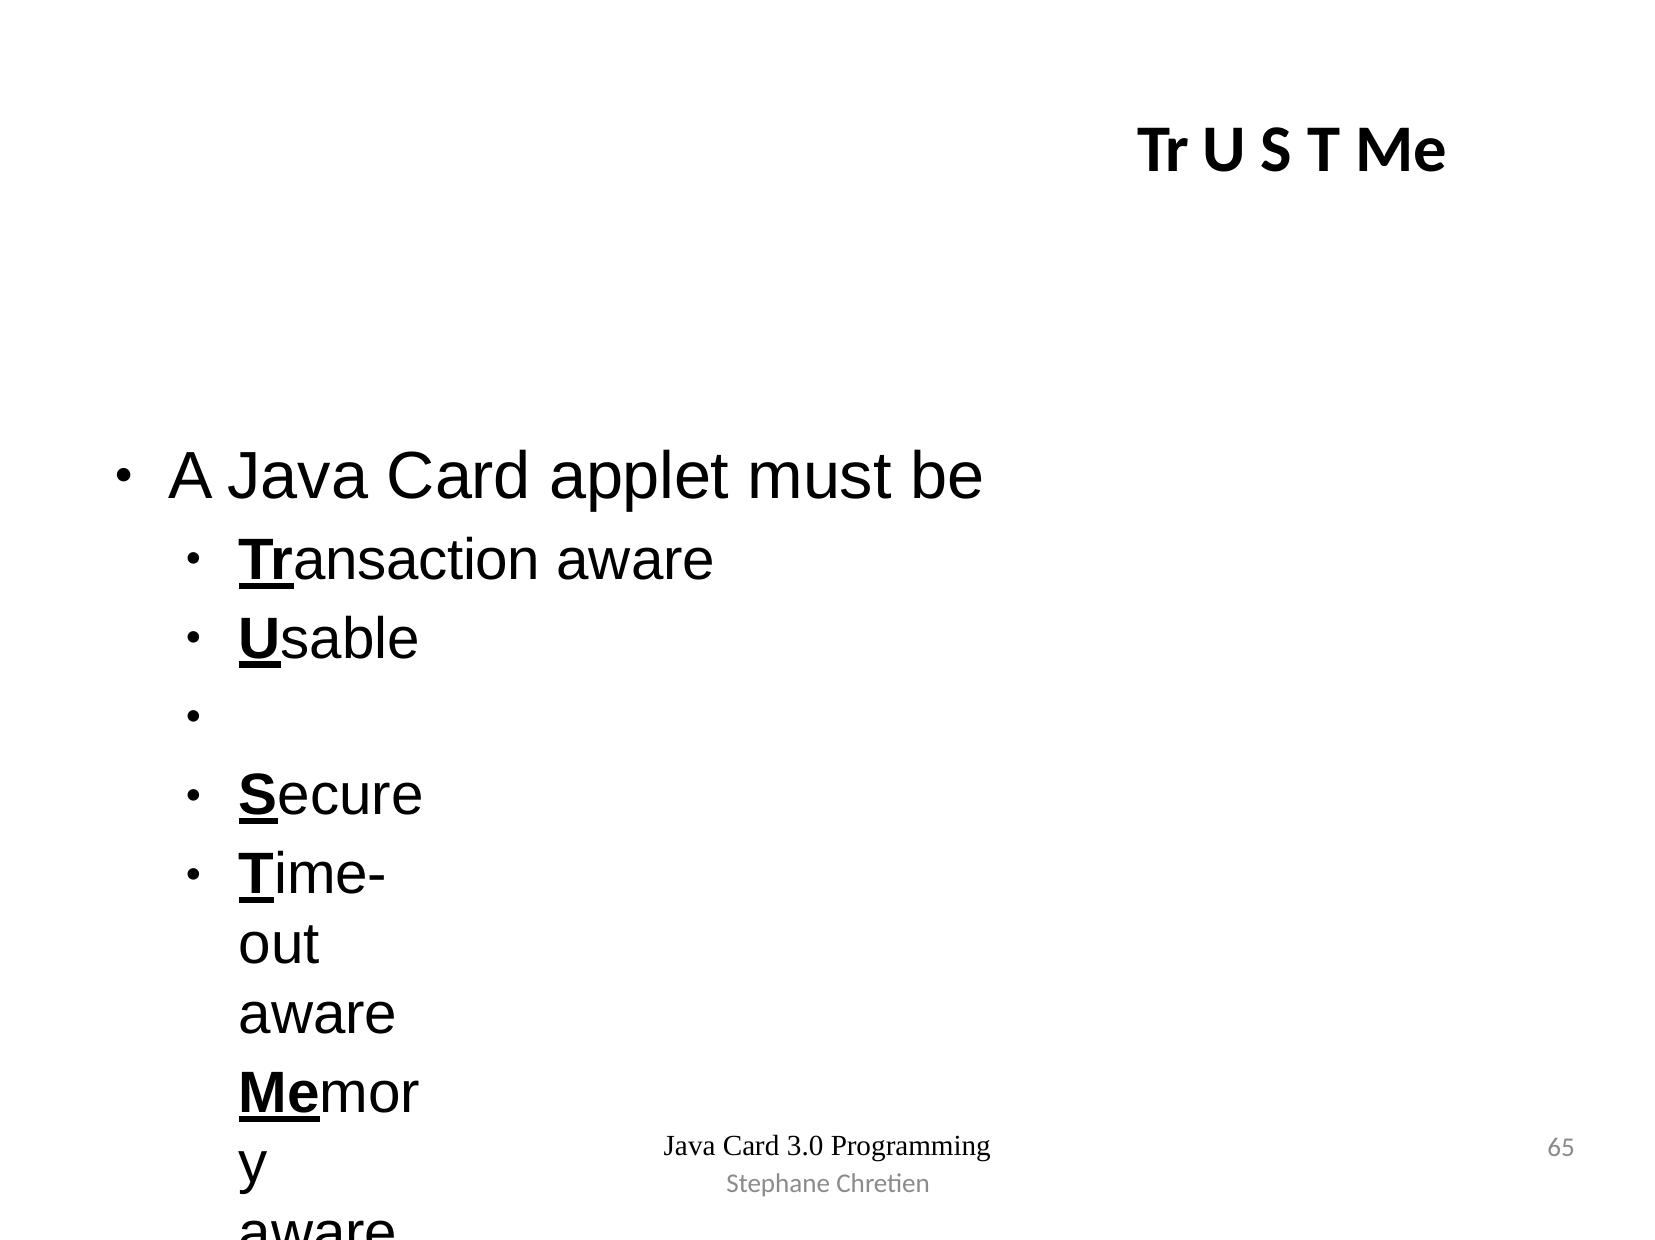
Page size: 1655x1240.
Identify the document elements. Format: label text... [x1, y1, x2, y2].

text_box ● [183, 777, 209, 808]
text_box ● [183, 698, 209, 729]
footer Stephane Chretien [722, 822, 1089, 1240]
text_box ● [183, 619, 209, 650]
text_box A Java Card applet must be [166, 432, 988, 513]
title Tr U S T Me [54, 0, 1600, 249]
text_box ● [112, 454, 141, 490]
text_box ● [183, 856, 209, 887]
text_box Transaction aware Usable Secure Time-out aware Memory aware [236, 521, 722, 1240]
text_box Java Card 3.0 Programming [722, 1130, 994, 1162]
slide_number 65 [1522, 786, 1575, 1240]
text_box ● [183, 540, 209, 571]
